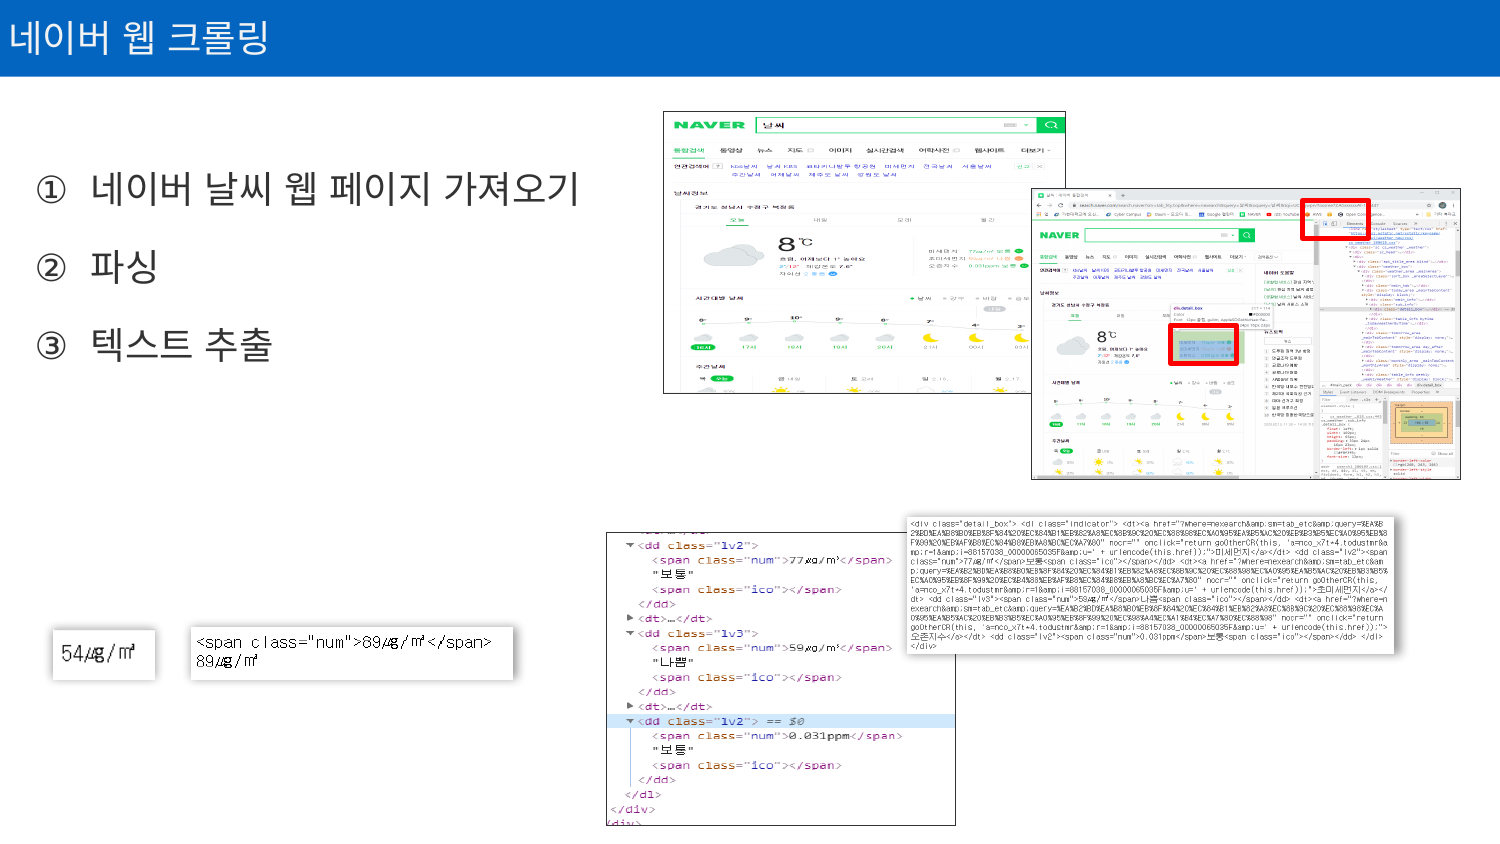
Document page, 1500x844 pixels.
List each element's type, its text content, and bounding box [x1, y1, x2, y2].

picture [191, 627, 513, 680]
picture [606, 517, 1394, 826]
list 네이버 웹 크롤링 [0, 14, 850, 63]
picture [52, 629, 155, 680]
picture [663, 110, 1066, 394]
text_box 네이버 날씨 웹 페이지 가져오기 파싱 텍스트 추출 [19, 136, 663, 375]
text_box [1031, 187, 1461, 480]
